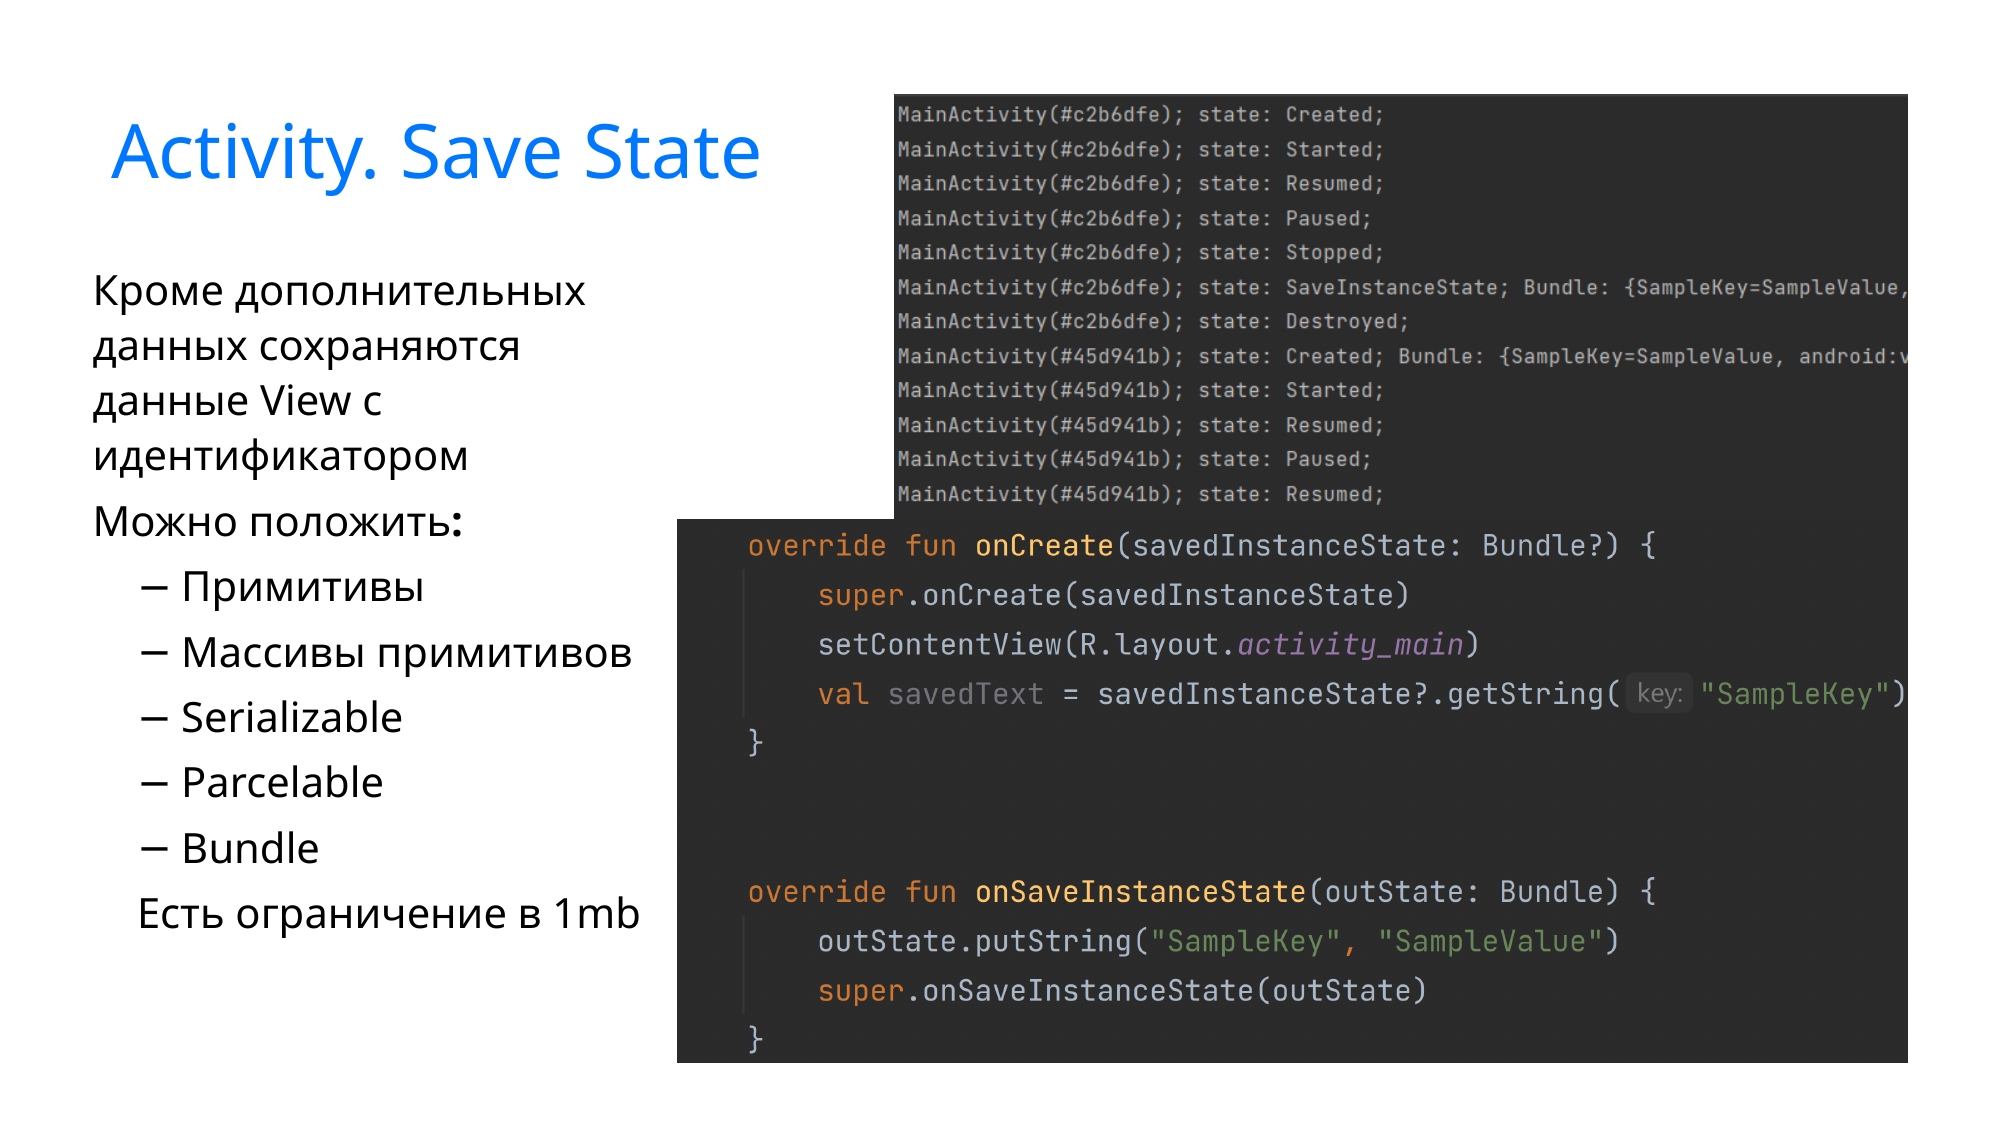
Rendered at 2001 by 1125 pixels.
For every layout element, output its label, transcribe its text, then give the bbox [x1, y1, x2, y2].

title Activity. Save State [111, 113, 894, 220]
text_box Кроме дополнительных данных сохраняются данные View с идентификатором Можно положить: Примитивы Массивы примитивов Serializable Parcelable Bundle Есть ограничение в 1mb [78, 251, 678, 984]
picture [677, 94, 1908, 1063]
